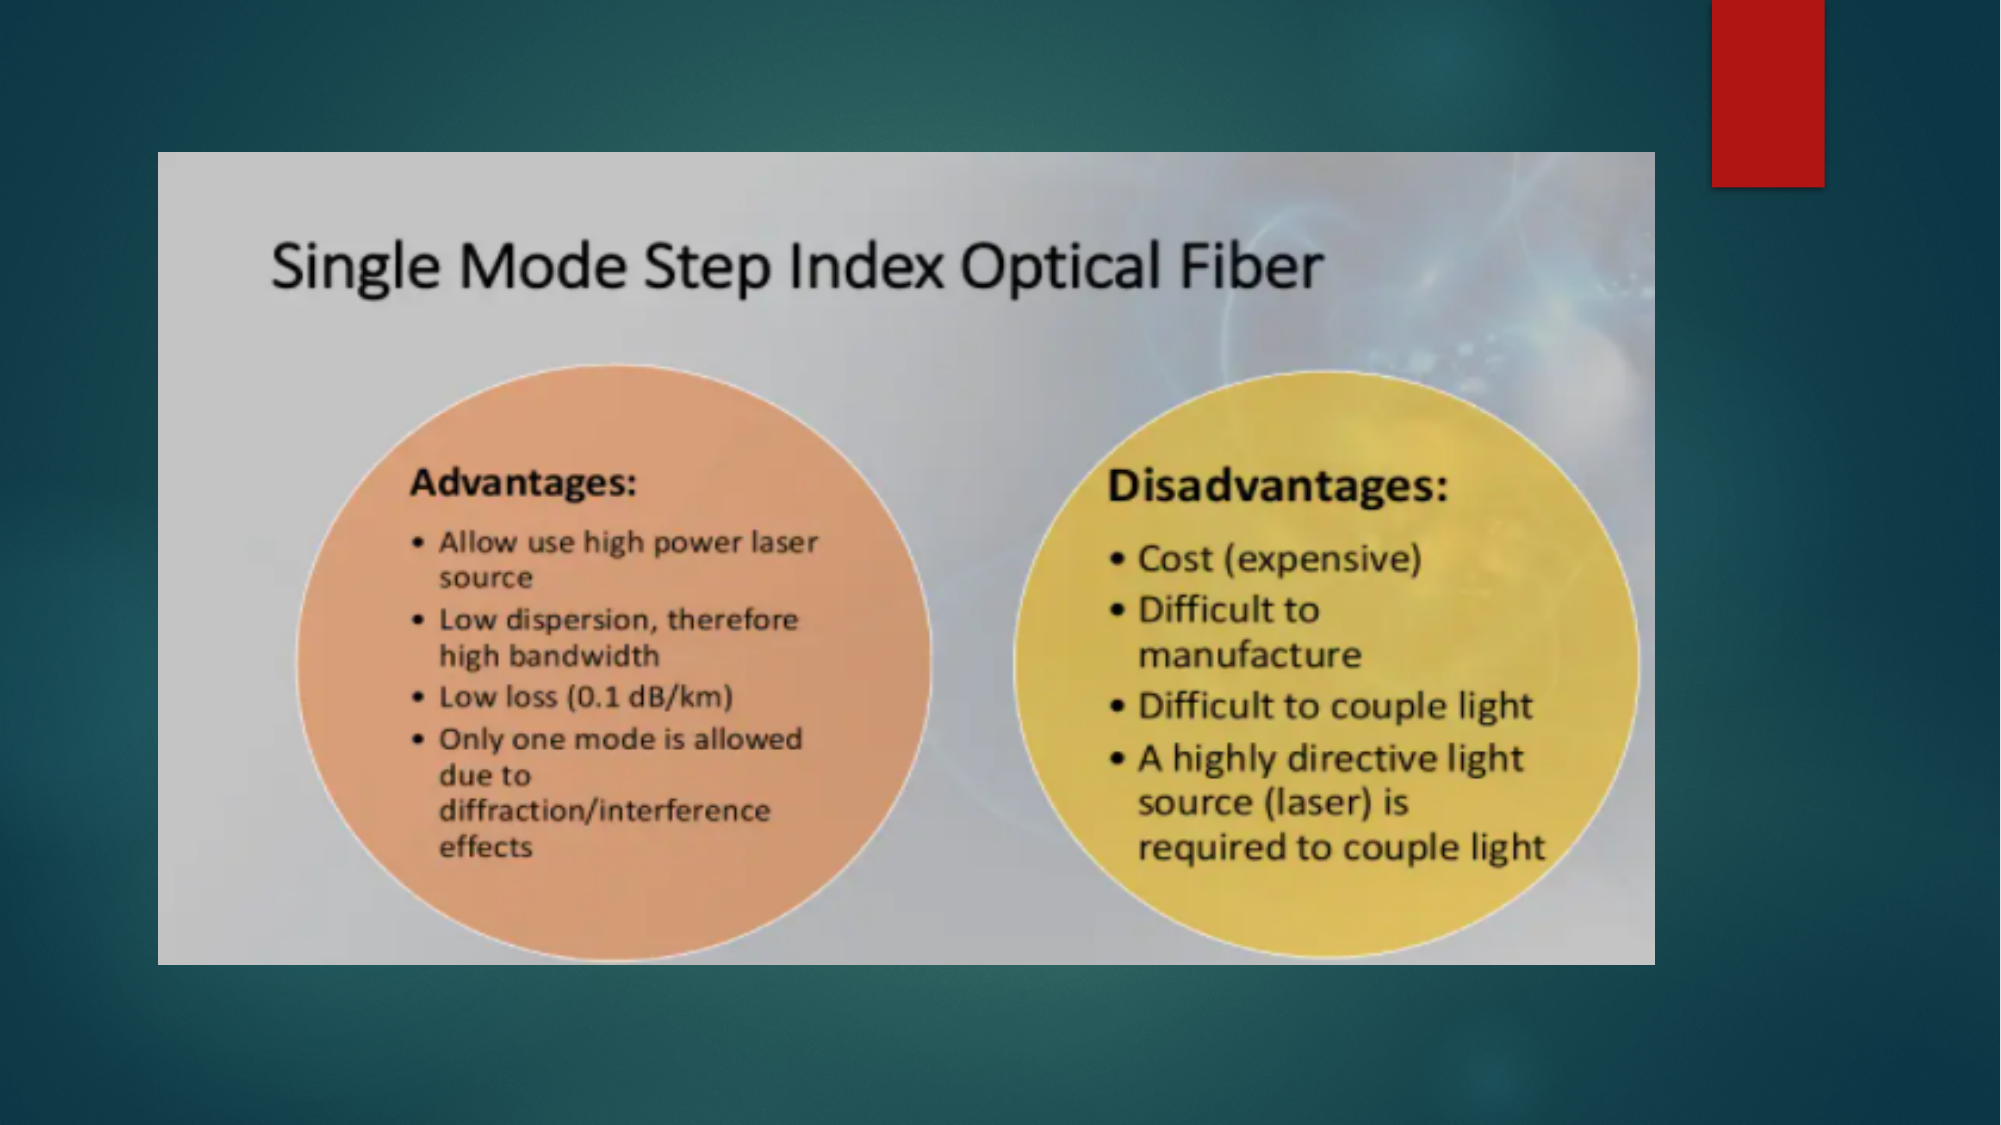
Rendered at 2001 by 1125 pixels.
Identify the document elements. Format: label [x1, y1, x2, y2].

picture [0, 0, 2001, 1125]
list [158, 151, 1655, 965]
